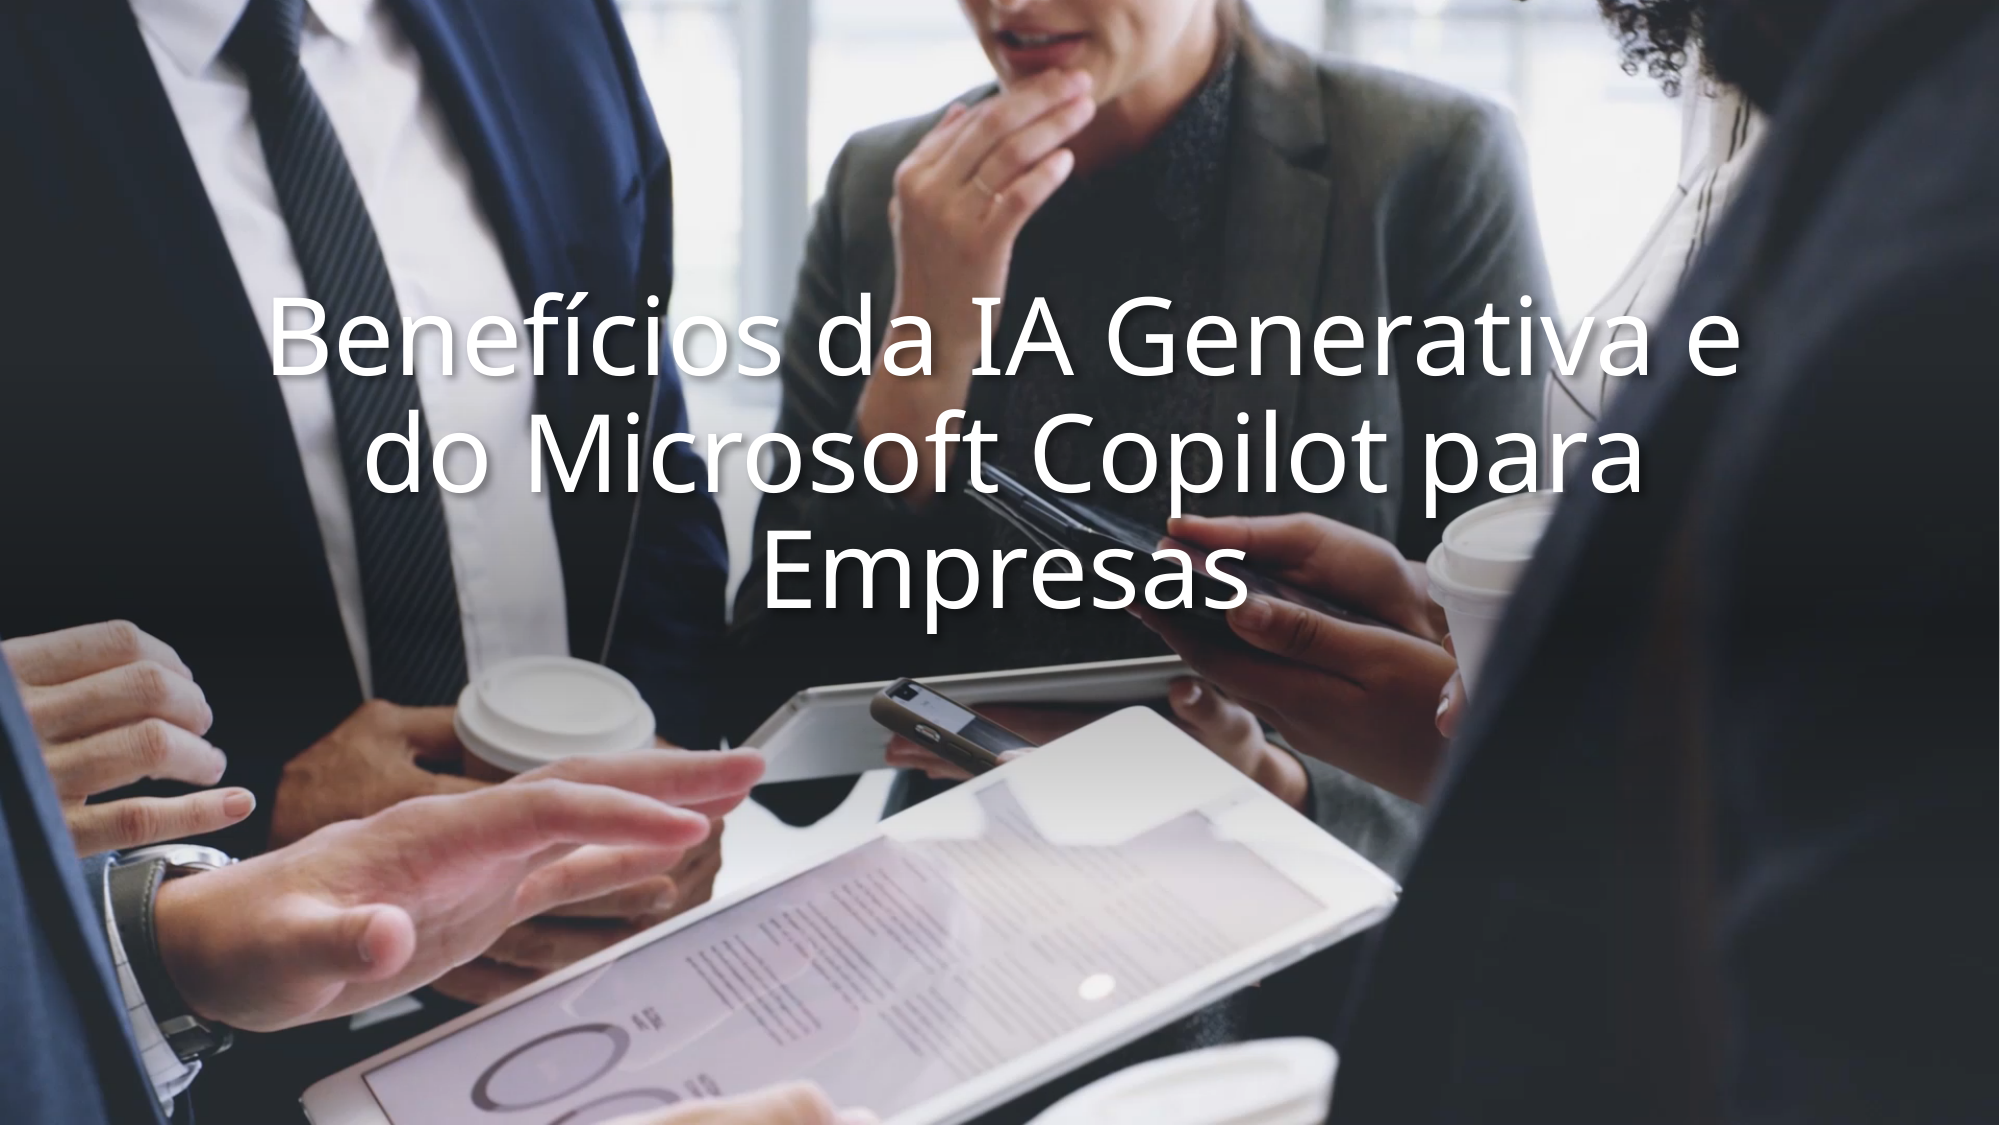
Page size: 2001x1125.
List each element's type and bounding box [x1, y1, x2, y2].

text_box [0, 0, 2000, 1125]
